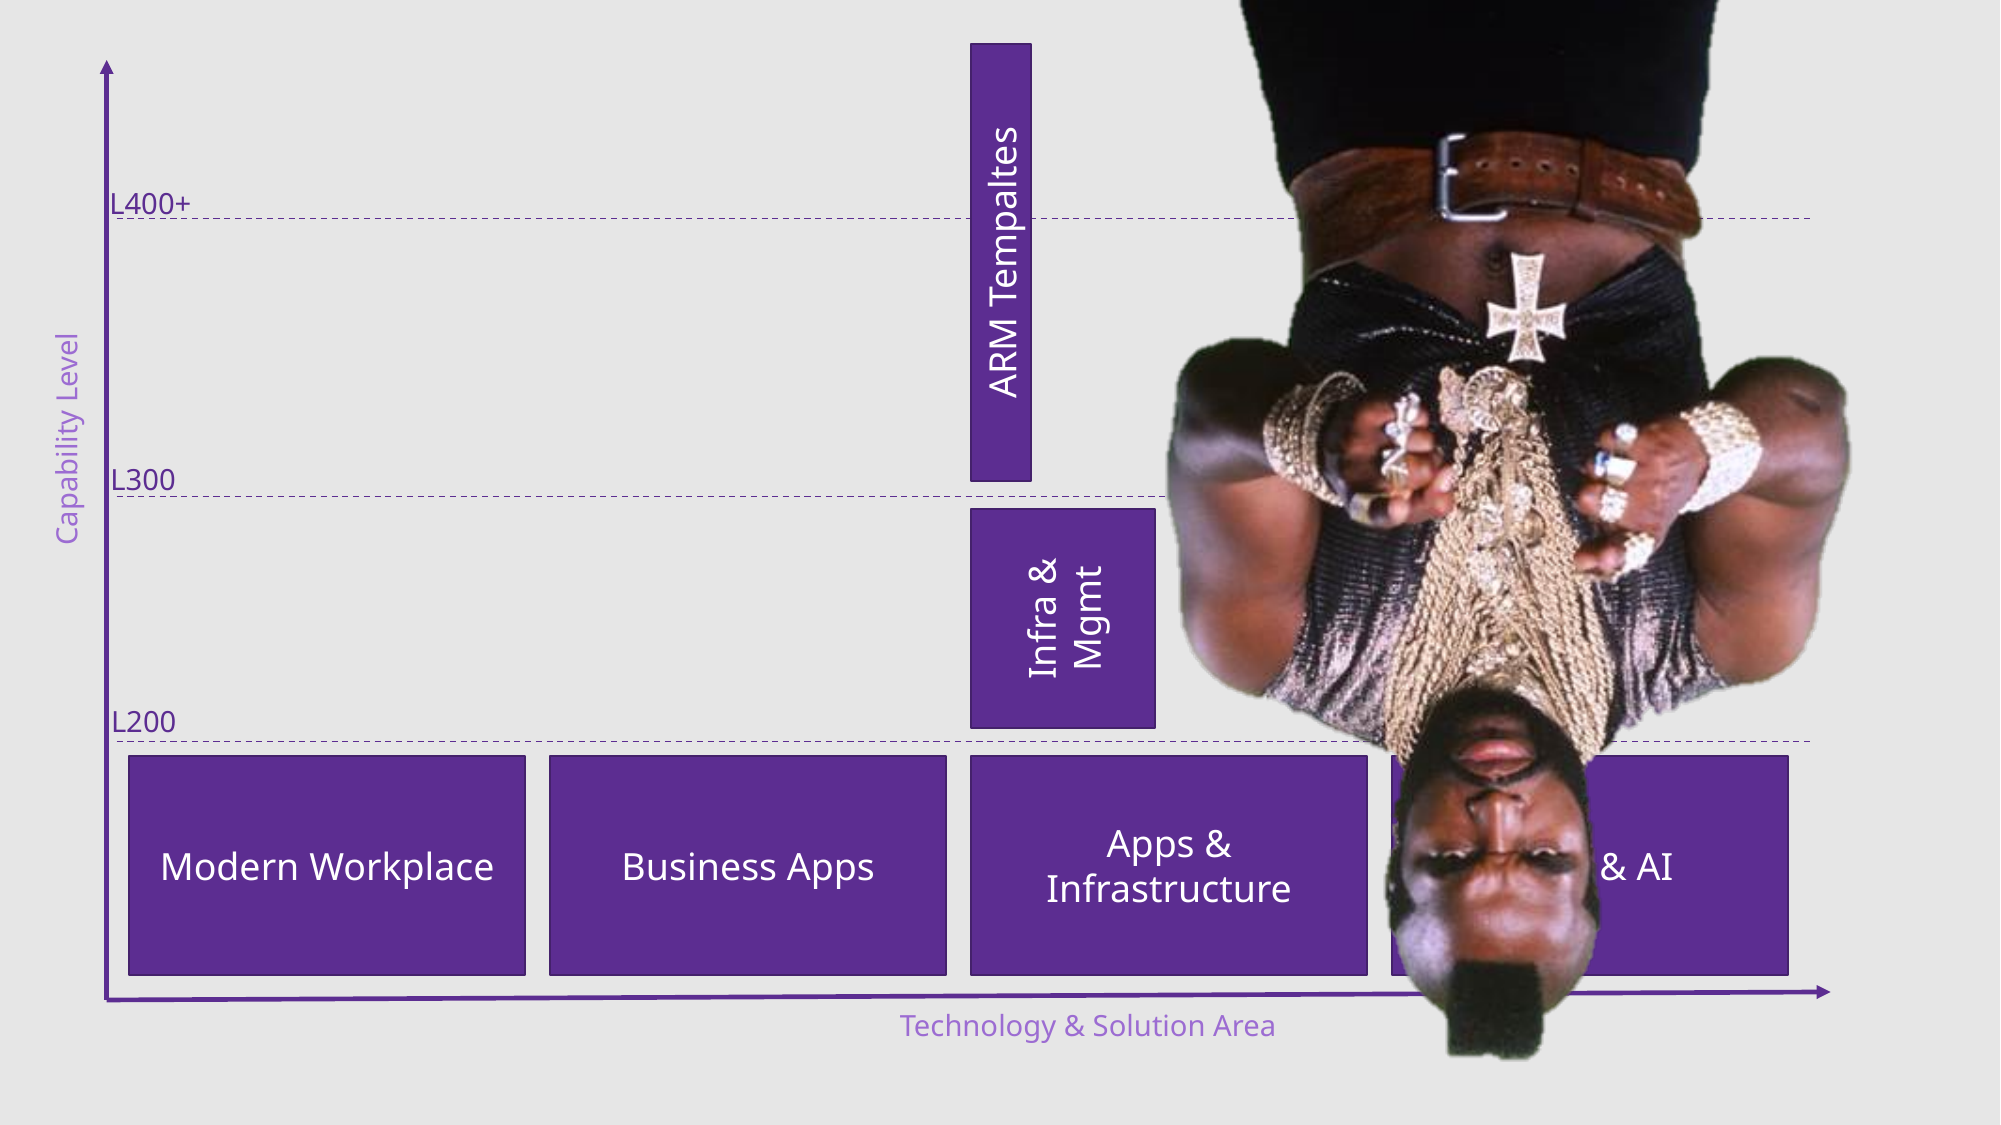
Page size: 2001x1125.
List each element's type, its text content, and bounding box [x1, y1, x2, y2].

text_box Capability Level [41, 358, 106, 561]
text_box L400+ [107, 178, 207, 228]
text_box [106, 991, 1083, 1001]
text_box L200 [107, 696, 192, 747]
text_box Technology & Solution Area [885, 1001, 1083, 1050]
picture [1083, 0, 1873, 1124]
text_box L200 [96, 696, 106, 747]
text_box Business Apps [549, 755, 947, 976]
text_box Modern Workplace [128, 755, 526, 976]
text_box L400+ [94, 178, 106, 228]
text_box L300 [107, 454, 191, 504]
text_box ARM Tempaltes [970, 219, 1032, 482]
text_box Infra & Mgmt [970, 508, 1083, 729]
text_box Apps & Infrastructure [970, 755, 1083, 976]
text_box ARM Tempaltes [970, 43, 1032, 218]
